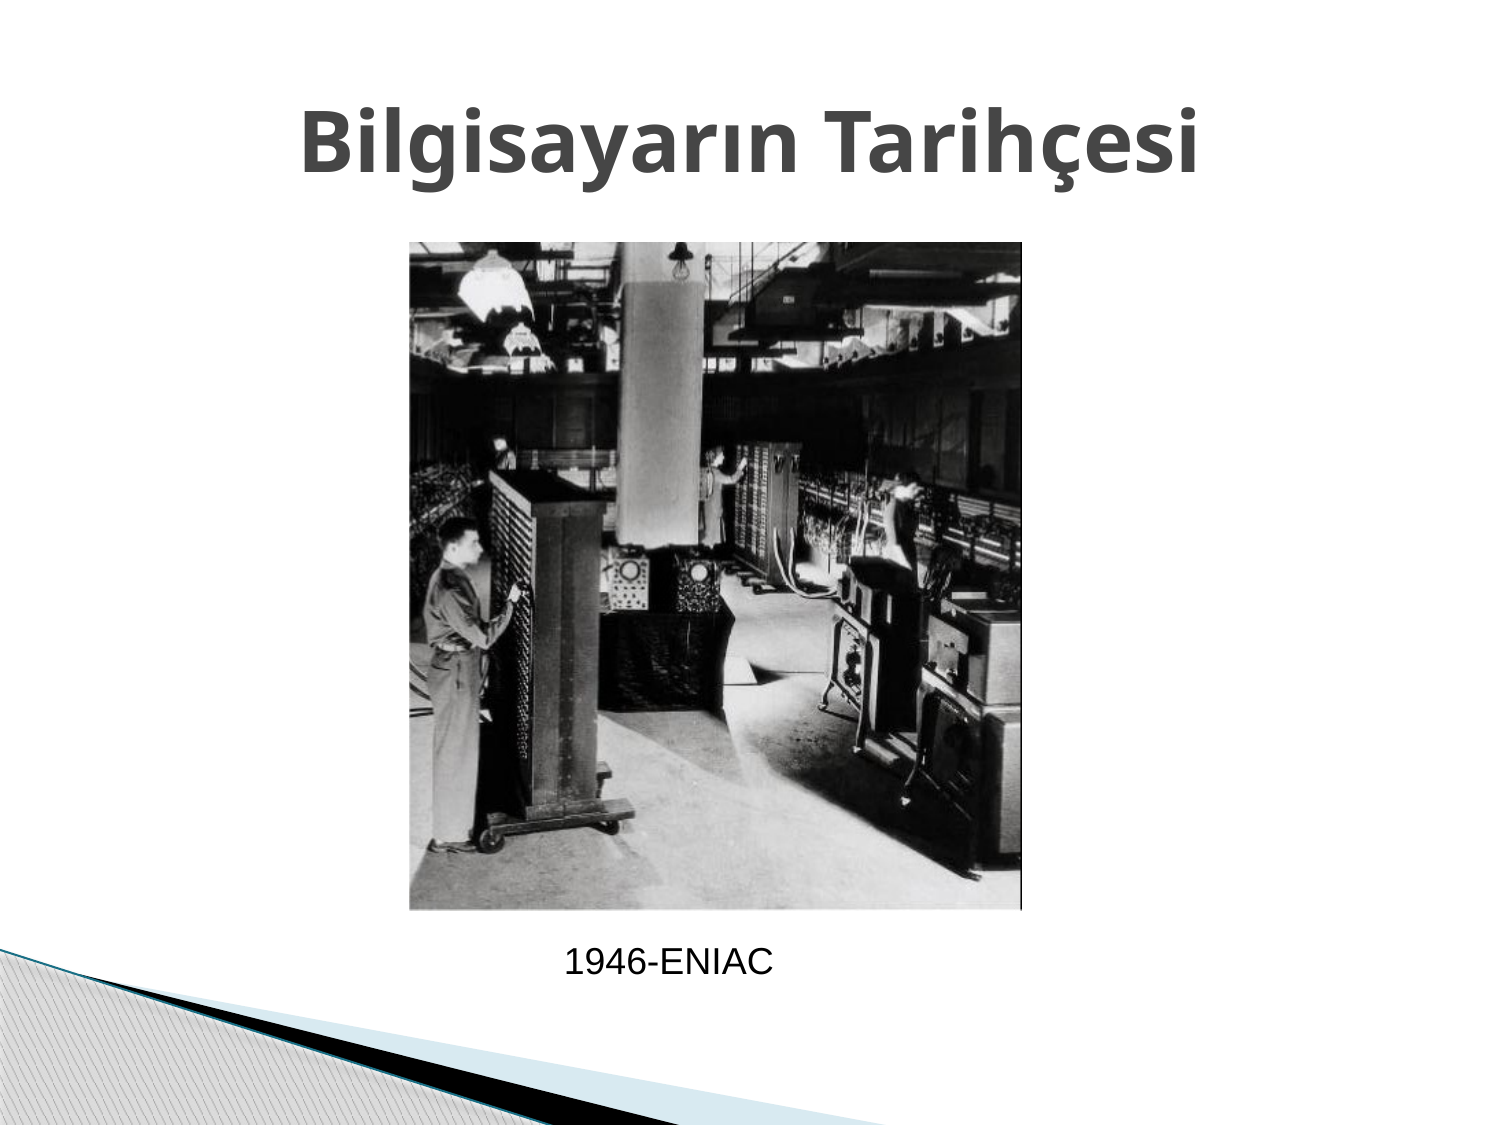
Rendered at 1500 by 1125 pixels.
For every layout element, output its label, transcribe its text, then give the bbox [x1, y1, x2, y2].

text_box 1946-ENIAC [549, 929, 963, 990]
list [409, 242, 1022, 911]
title Bilgisayarın Tarihçesi [75, 45, 1425, 233]
